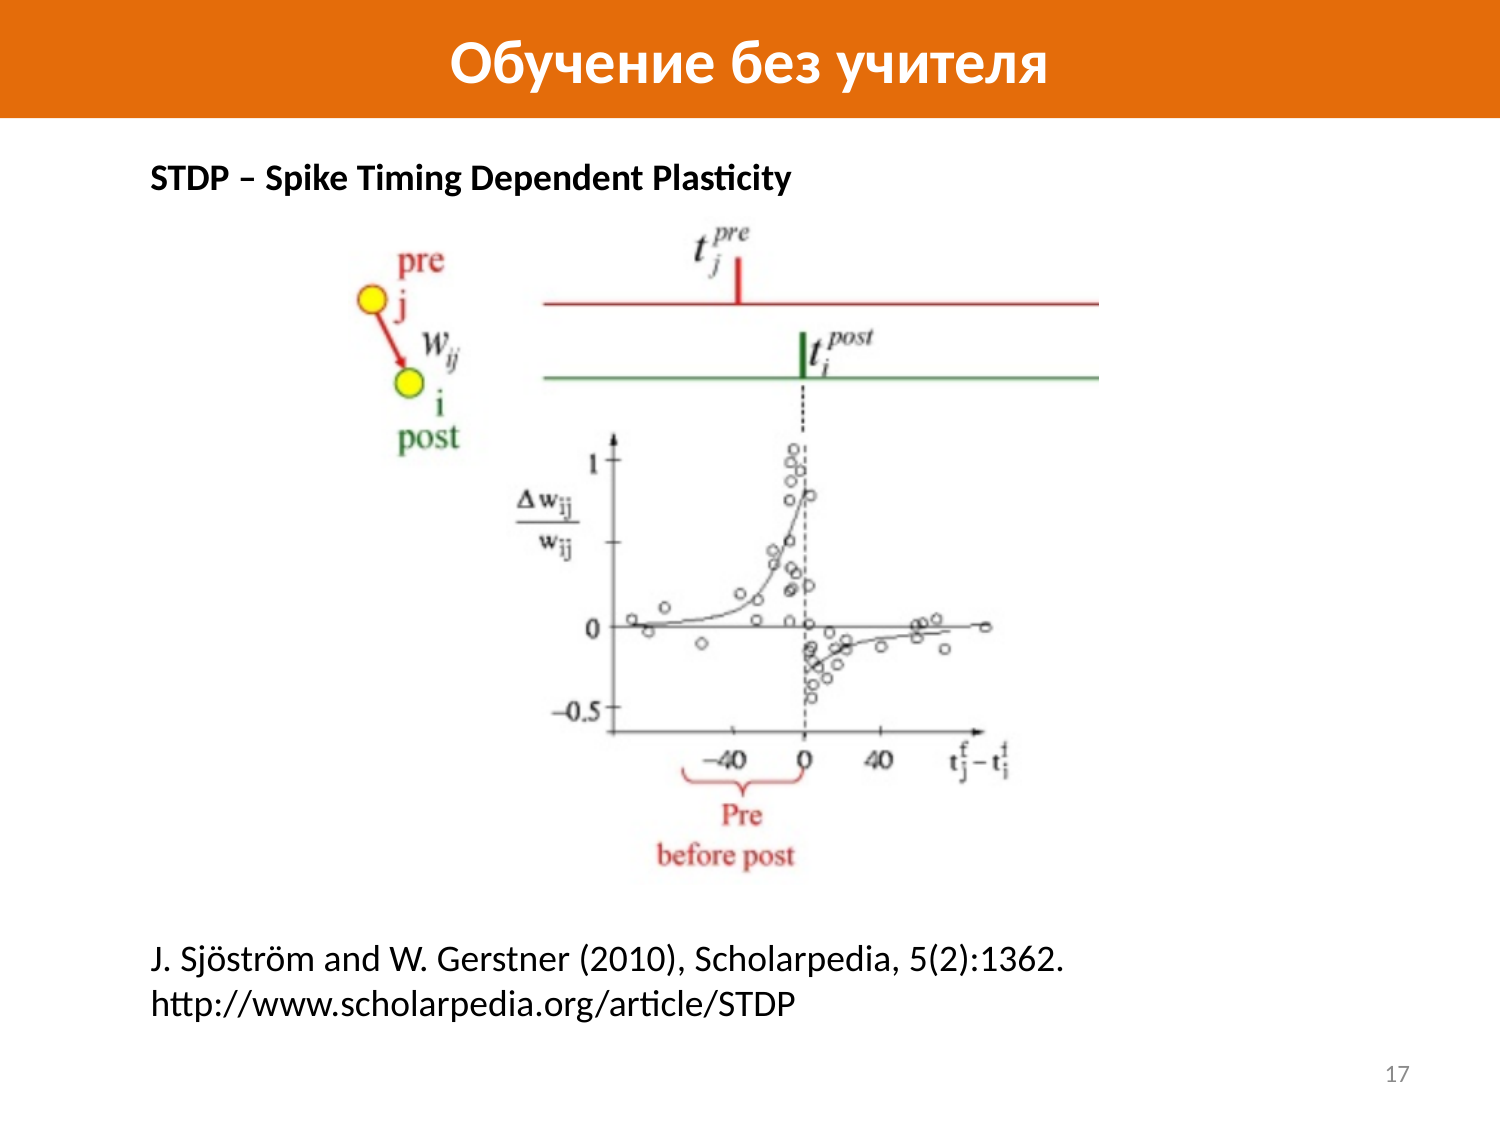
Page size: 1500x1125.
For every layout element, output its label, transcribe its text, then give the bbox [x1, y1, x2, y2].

title Обучение без учителя [0, 0, 1500, 119]
picture [348, 175, 1099, 885]
slide_number 17 [1074, 1042, 1425, 1103]
text_box STDP – Spike Timing Dependent Plasticity [135, 145, 886, 206]
text_box J. Sjöström and W. Gerstner (2010), Scholarpedia, 5(2):1362. http://www.scholarpedia.org/article/STDP [135, 926, 1461, 1032]
